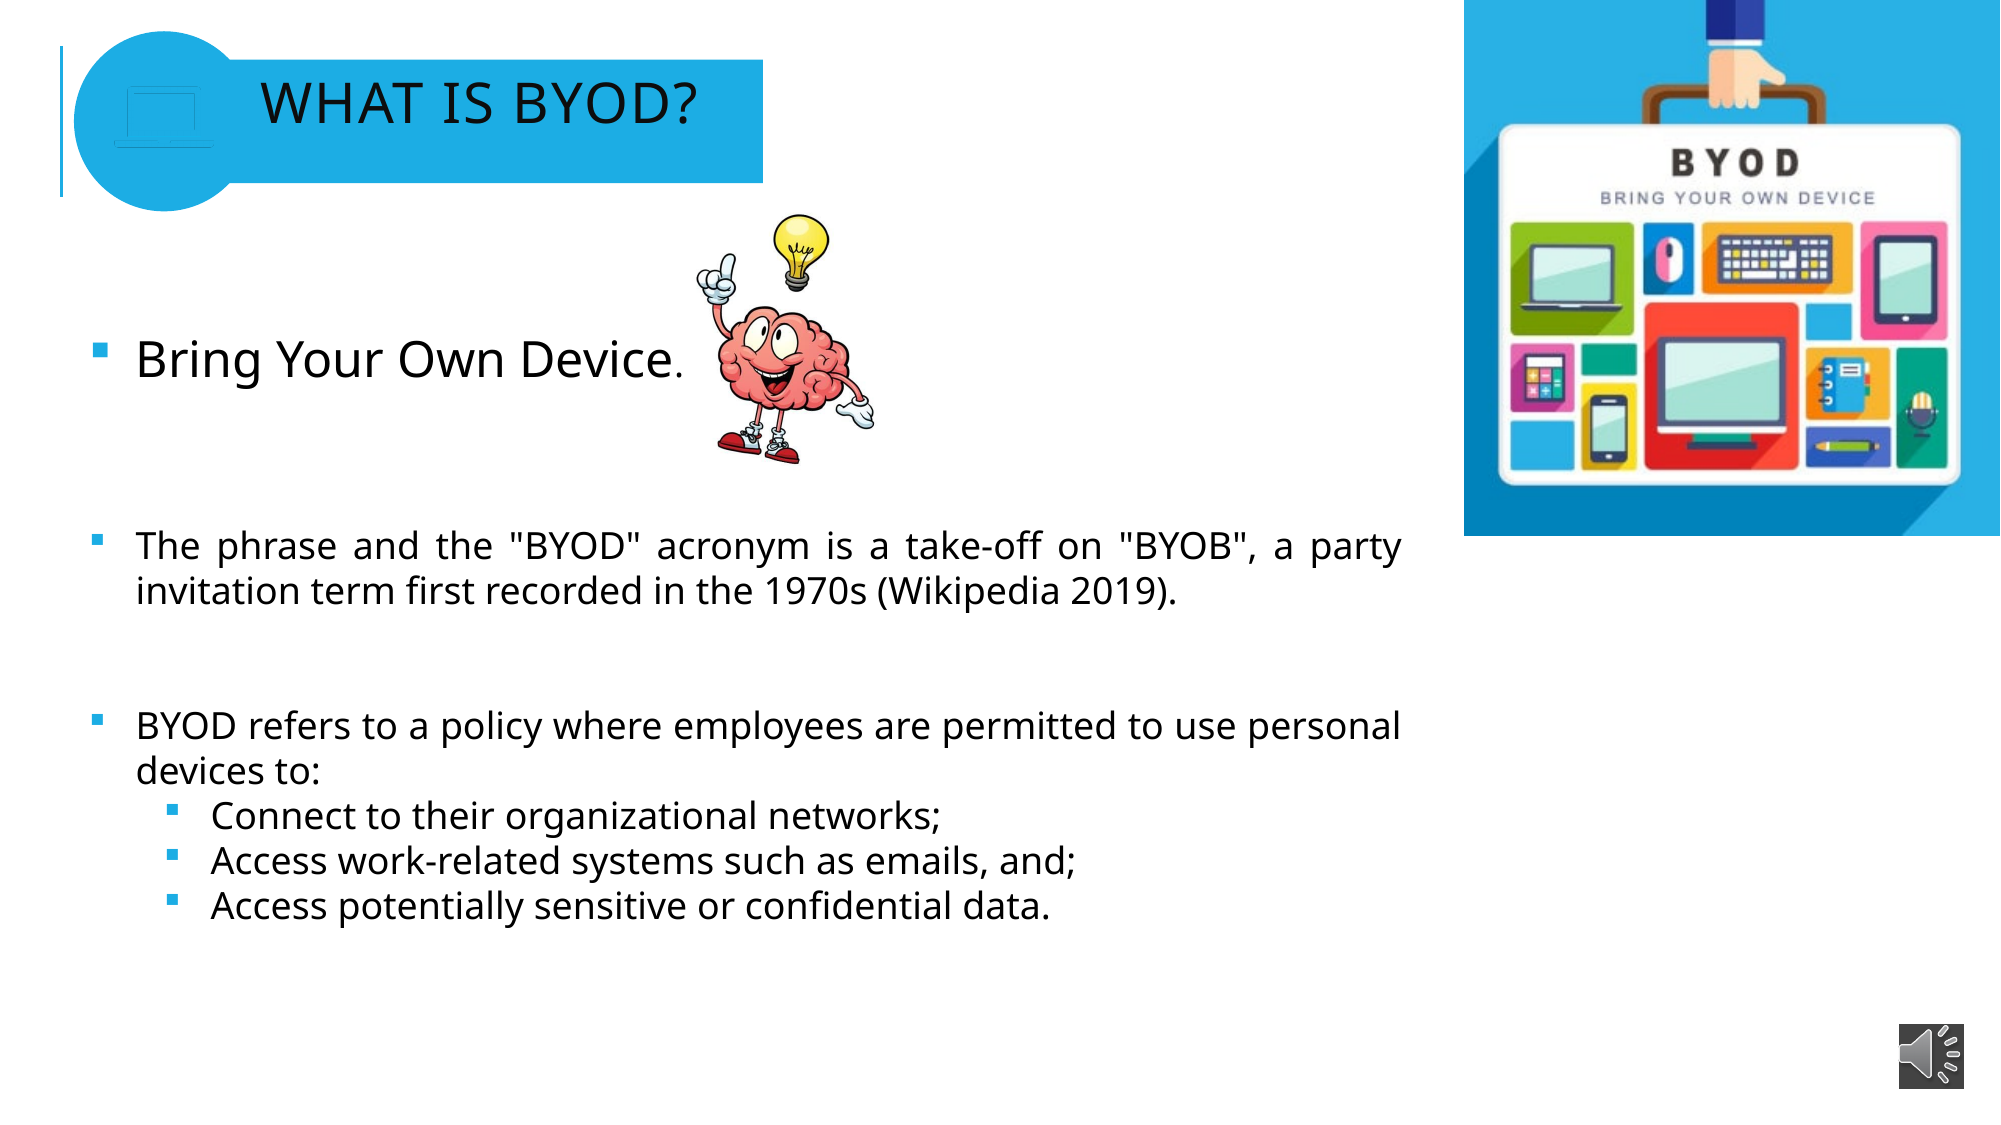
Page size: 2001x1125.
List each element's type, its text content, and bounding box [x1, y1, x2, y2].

picture [664, 196, 912, 478]
picture [1897, 1022, 1965, 1090]
picture [1463, 0, 2000, 537]
text_box [73, 31, 255, 212]
text_box [111, 64, 217, 170]
text_box WHAT IS BYOD? [230, 59, 763, 184]
text_box Bring Your Own Device. The phrase and the "BYOD" acronym is a take-off on "BYOB", a party invitation term first recorded in the 1970s (Wikipedia 2019). BYOD refers to a policy where employees are permitted to use personal devices to: Connect to their organizational networks; Access work-related systems such as emails, and; Access potentially sensitive or confidential data. [73, 274, 1418, 935]
